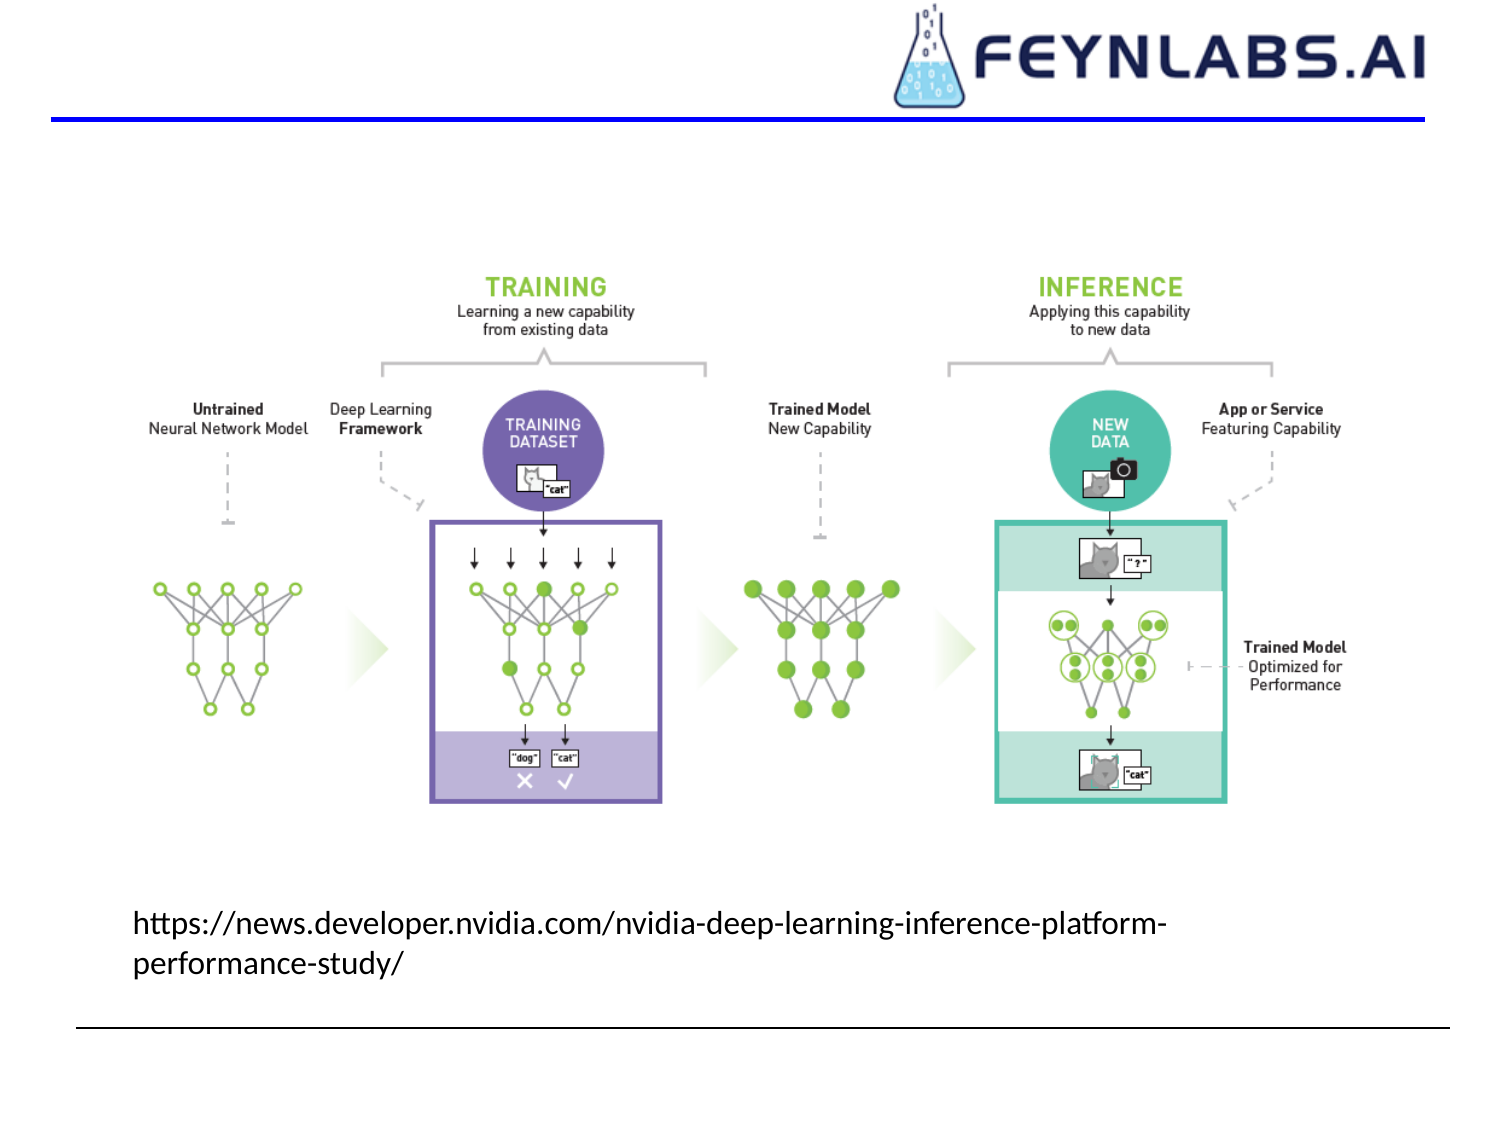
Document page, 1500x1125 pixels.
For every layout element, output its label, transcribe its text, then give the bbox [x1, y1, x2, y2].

text_box https://news.developer.nvidia.com/nvidia-deep-learning-inference-platform-performance-study/ [117, 894, 1349, 989]
picture [888, 0, 1434, 113]
picture [136, 265, 1358, 810]
